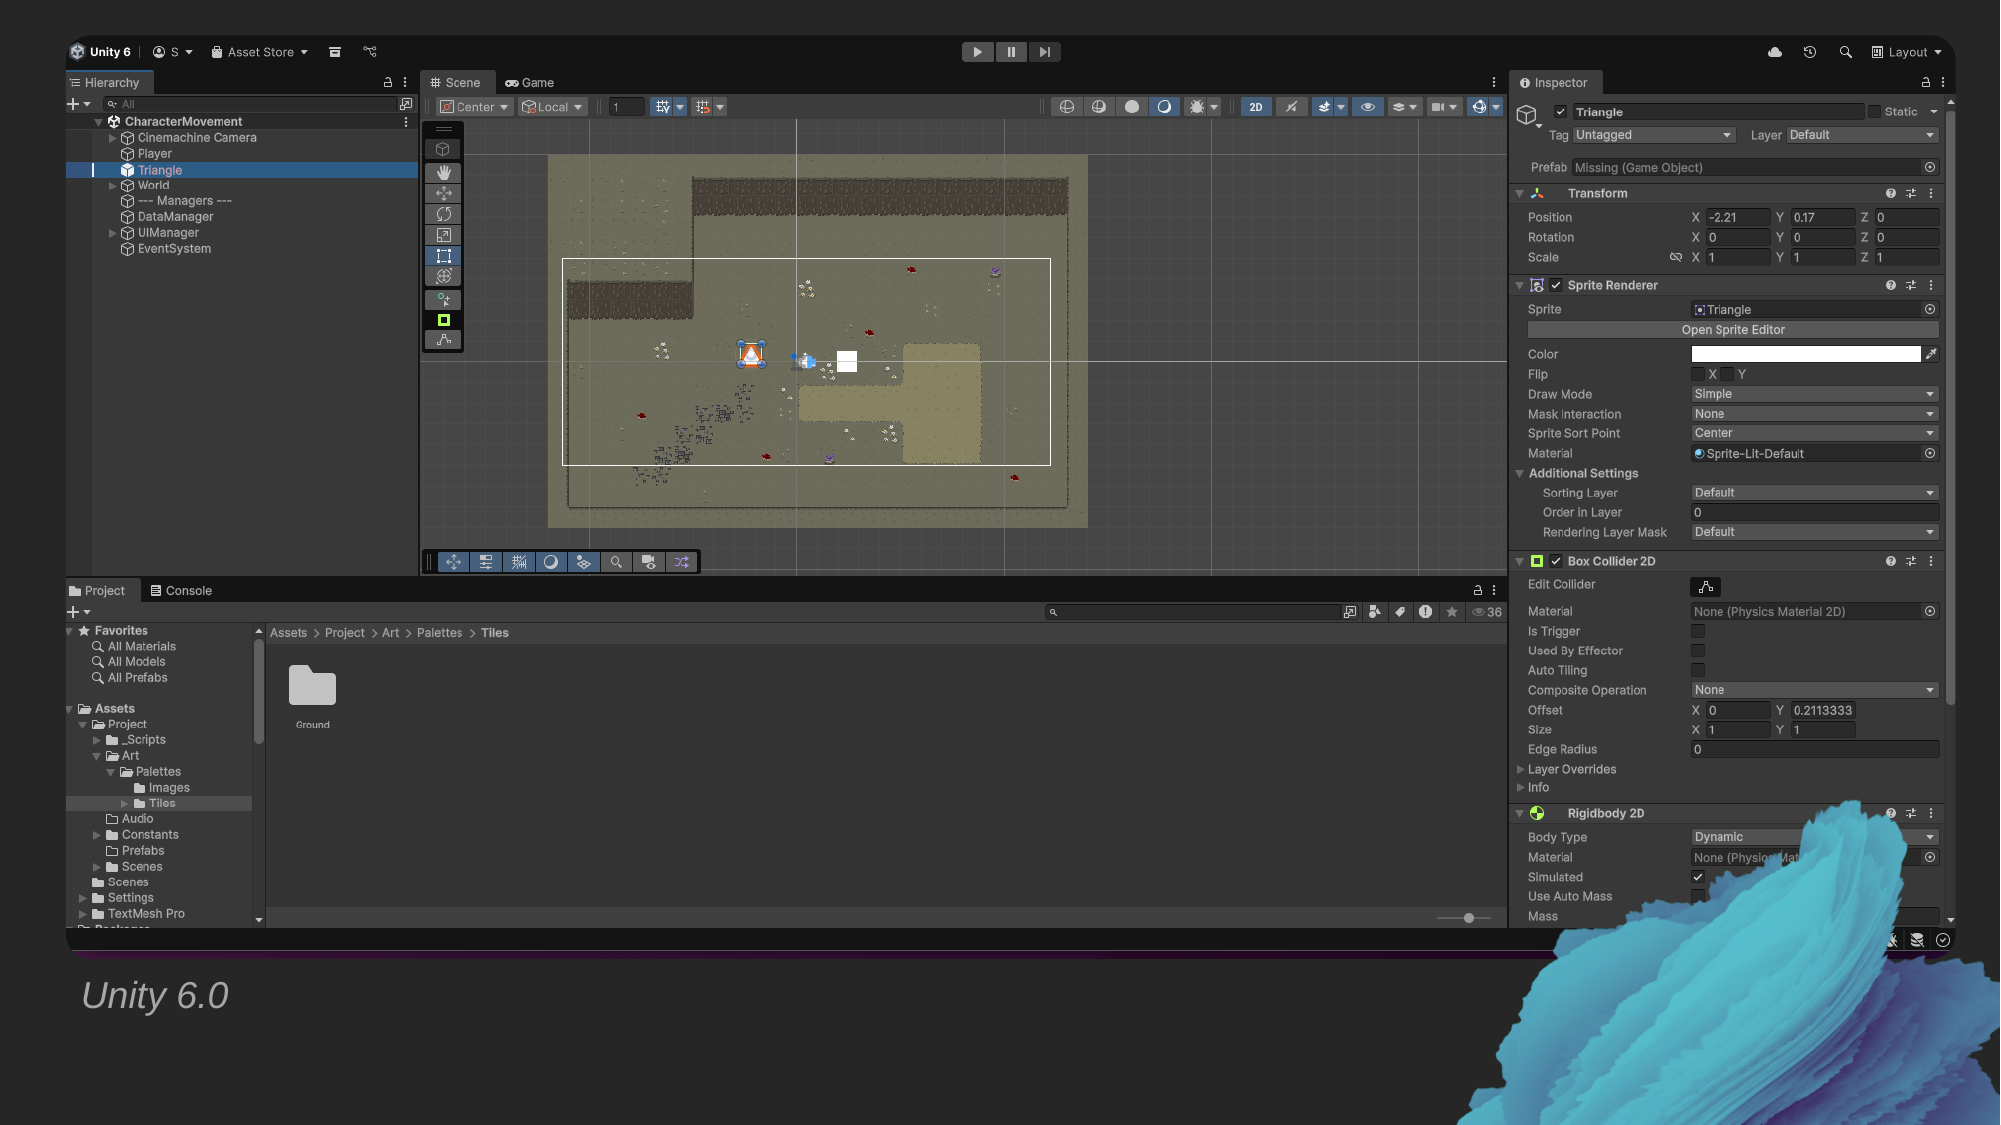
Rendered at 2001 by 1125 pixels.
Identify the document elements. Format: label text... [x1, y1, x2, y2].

text_box Unity 6.0 [65, 963, 258, 1024]
picture [65, 35, 2000, 1125]
